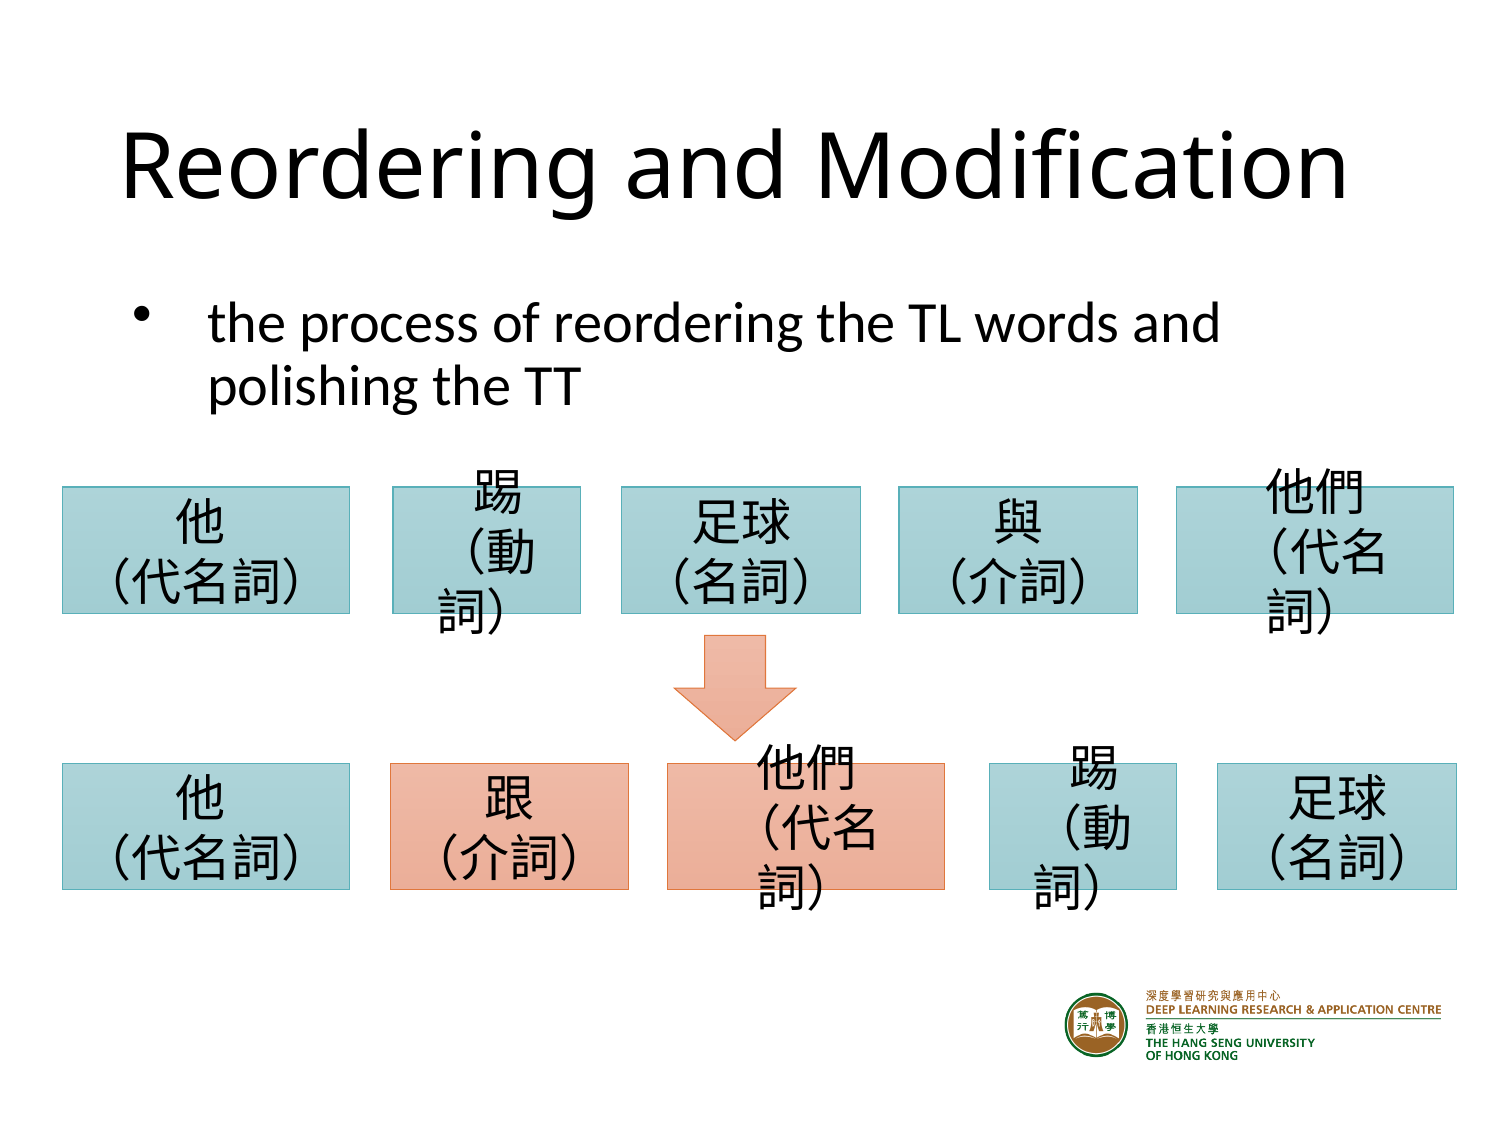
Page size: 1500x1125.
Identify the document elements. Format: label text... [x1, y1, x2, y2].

picture [1056, 975, 1459, 1074]
text_box 他 （代名詞） [62, 486, 350, 614]
text_box [672, 634, 798, 742]
text_box 跟 （介詞） [390, 763, 629, 890]
text_box 足球 （名詞） [1217, 763, 1457, 890]
text_box 他 （代名詞） [62, 763, 350, 890]
list the process of reordering the TL words and polishing the TT [117, 284, 1373, 945]
text_box 足球 （名詞） [621, 486, 861, 614]
text_box 他們 （代名詞） [1176, 486, 1454, 614]
text_box 他們 （代名詞） [667, 763, 945, 890]
text_box 與 （介詞） [898, 486, 1138, 614]
title Reordering and Modification [103, 59, 1397, 278]
text_box 踢 （動詞） [989, 763, 1177, 890]
text_box 踢 （動詞） [392, 486, 581, 614]
